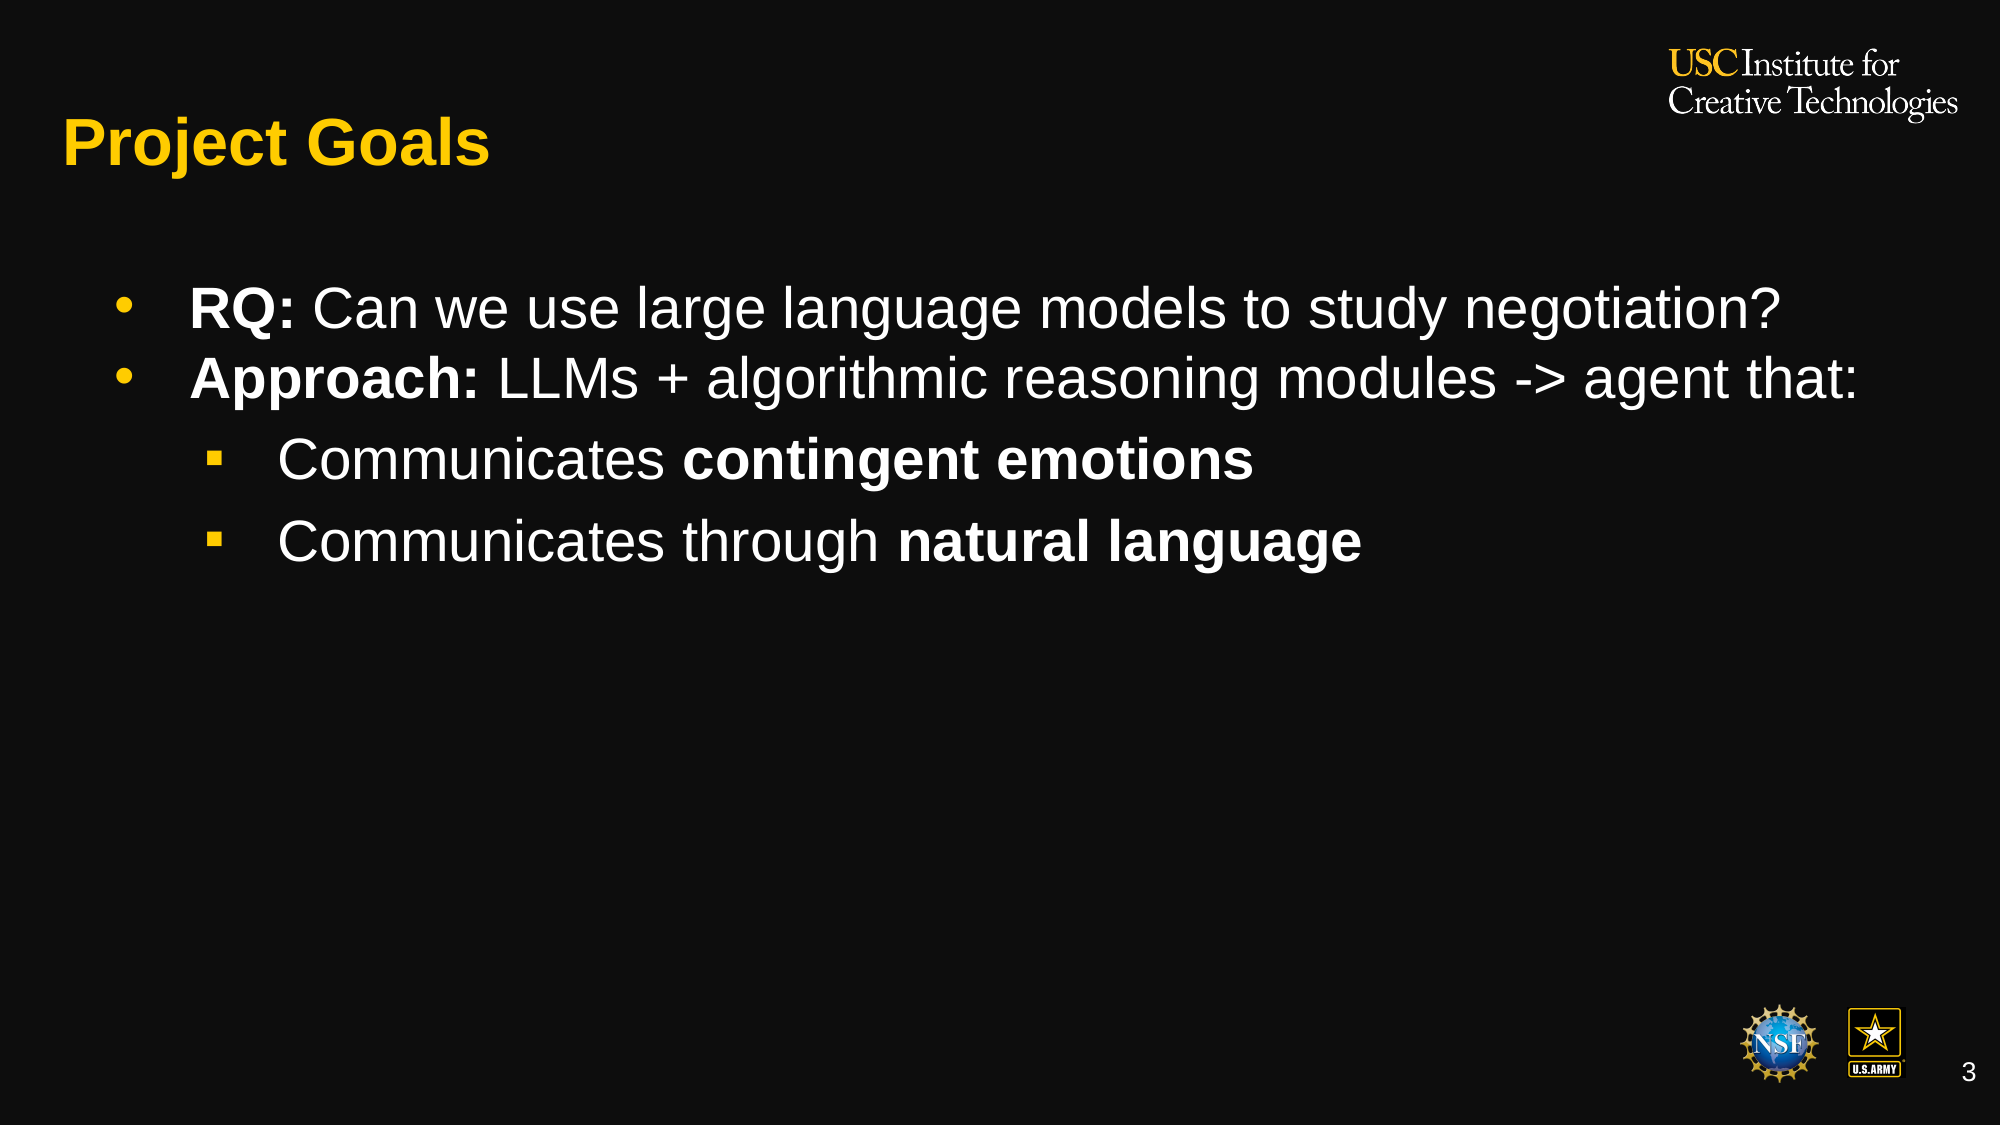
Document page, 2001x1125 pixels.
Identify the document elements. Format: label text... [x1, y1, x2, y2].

list RQ: Can we use large language models to study negotiation? Approach: LLMs + algorithmic reasoning modules -> agent that: Communicates contingent emotions Communicates through natural language [99, 262, 1900, 919]
picture [1848, 45, 1963, 139]
title Project Goals [47, 45, 1848, 233]
picture [1739, 1003, 1820, 1084]
picture [1847, 1007, 1906, 1078]
slide_number ‹#› [1871, 1038, 1992, 1125]
